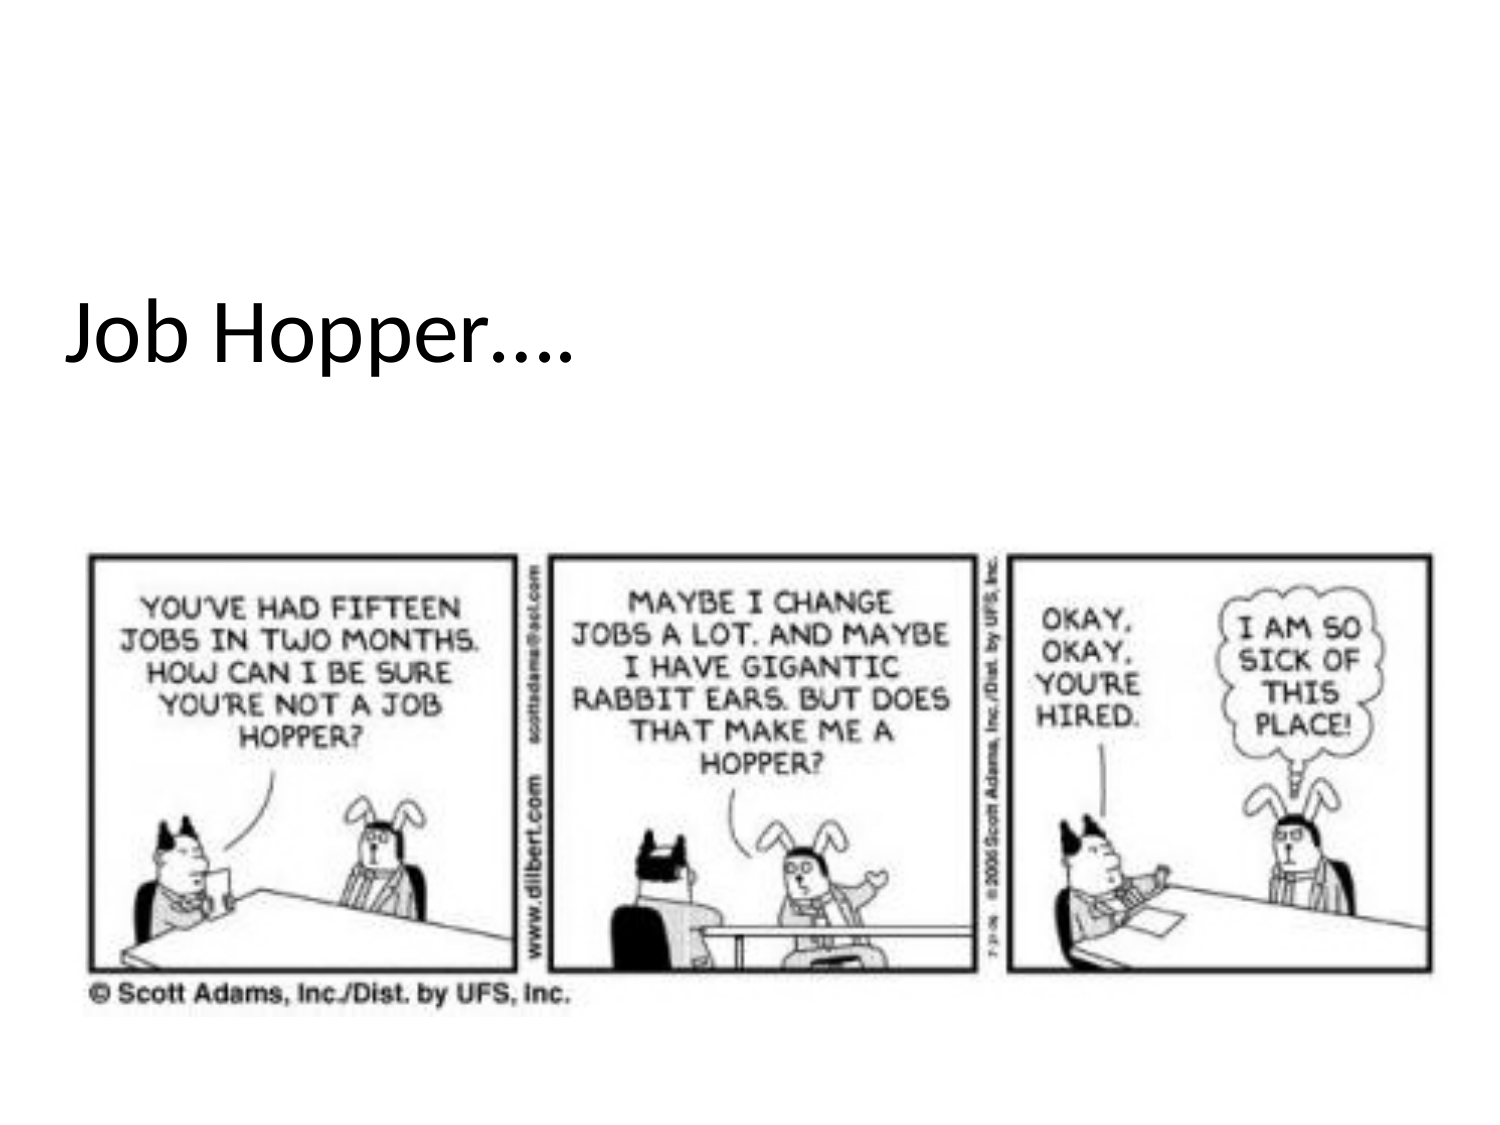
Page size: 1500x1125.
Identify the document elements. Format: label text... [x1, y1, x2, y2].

title Job Hopper…. [0, 232, 997, 421]
picture [74, 542, 1448, 1017]
